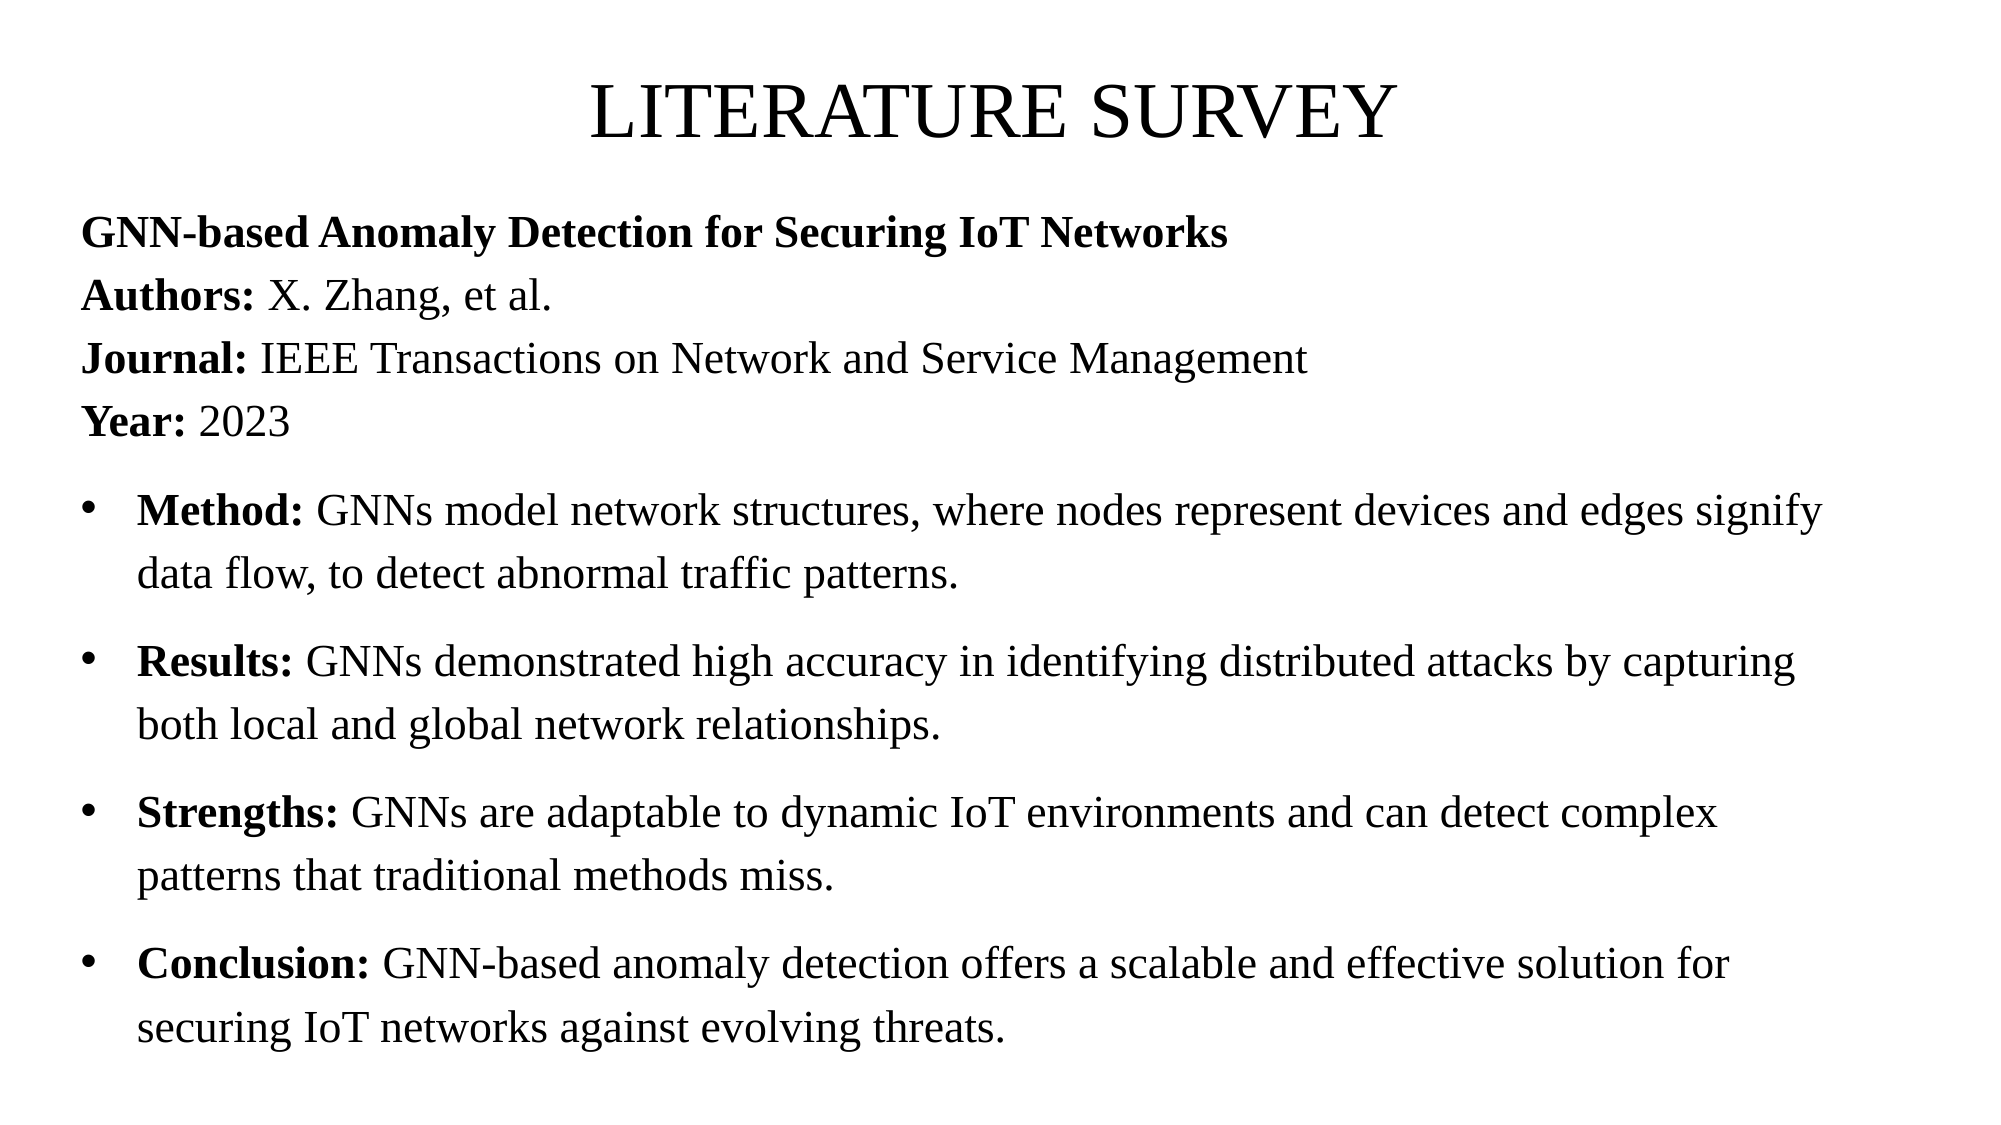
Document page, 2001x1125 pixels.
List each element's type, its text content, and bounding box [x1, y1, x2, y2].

title LITERATURE SURVEY [487, 53, 1503, 171]
list GNN-based Anomaly Detection for Securing IoT Networks Authors: X. Zhang, et al. Journal: IEEE Transactions on Network and Service Management Year: 2023 Method: GNNs model network structures, where nodes represent devices and edges signify data flow, to detect abnormal traffic patterns. Results: GNNs demonstrated high accuracy in identifying distributed attacks by capturing both local and global network relationships. Strengths: GNNs are adaptable to dynamic IoT environments and can detect complex patterns that traditional methods miss. Conclusion: GNN-based anomaly detection offers a scalable and effective solution for securing IoT networks against evolving threats. [65, 185, 1863, 1059]
